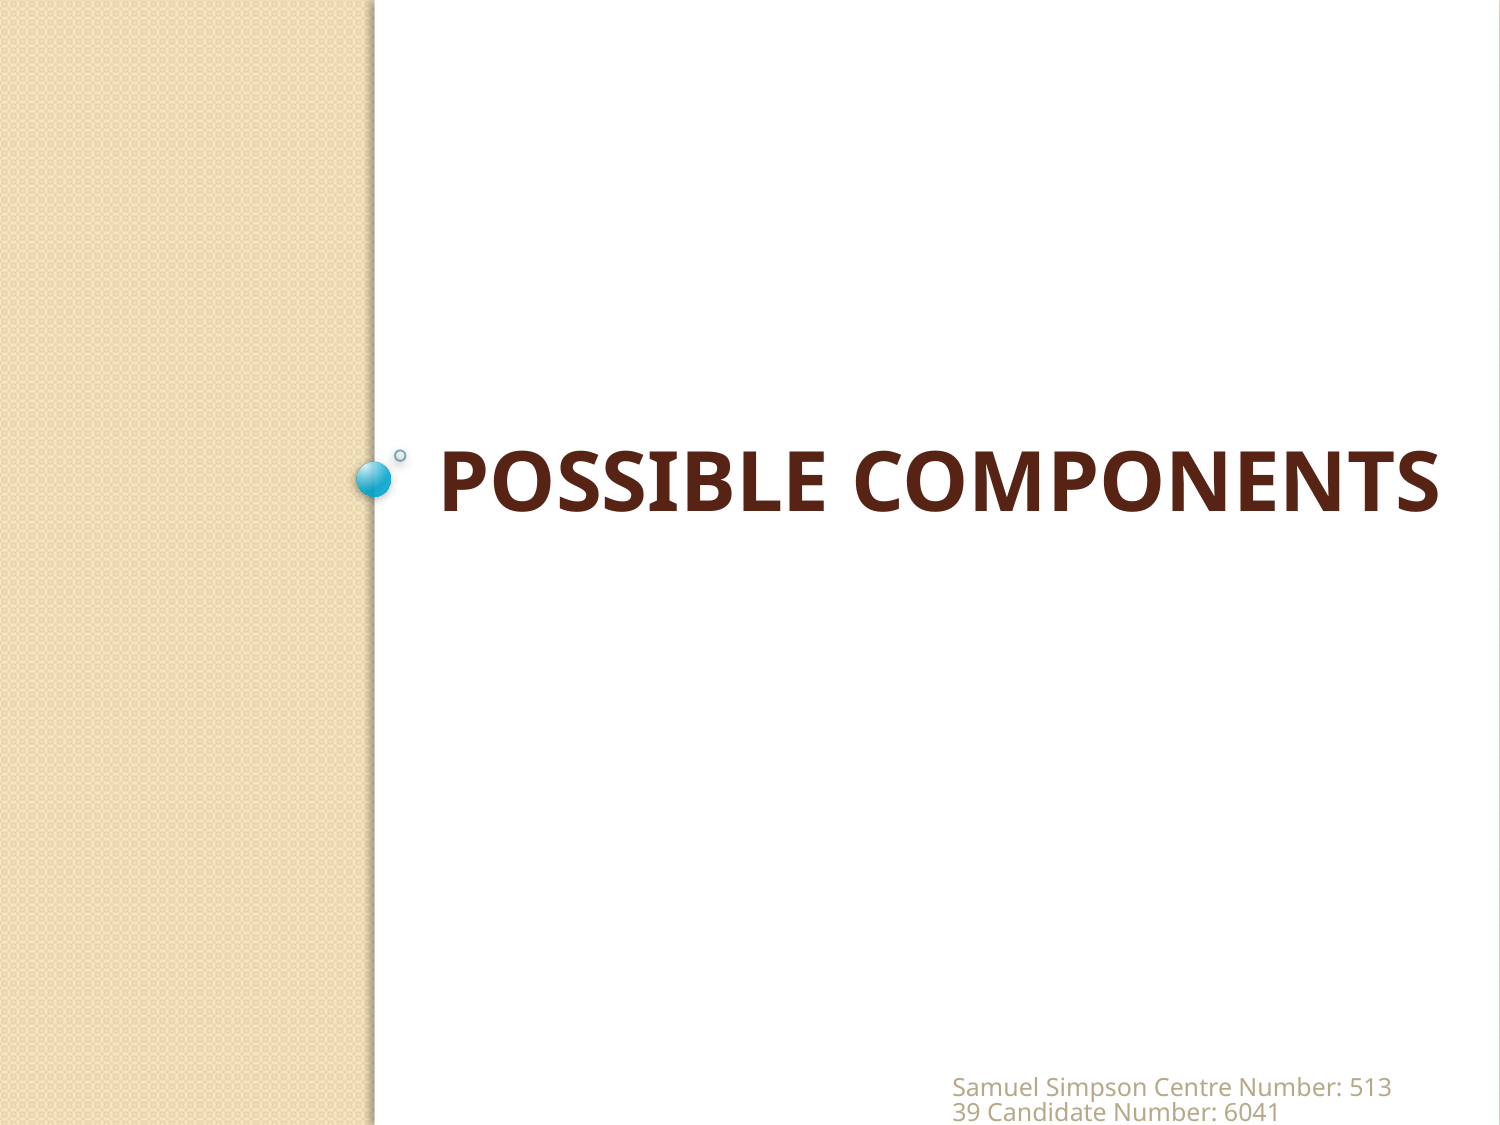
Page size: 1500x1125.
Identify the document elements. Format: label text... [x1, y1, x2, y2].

footer Samuel Simpson Centre Number: 51339 Candidate Number: 6041 [937, 1034, 1413, 1113]
title Possible components [422, 426, 1473, 802]
